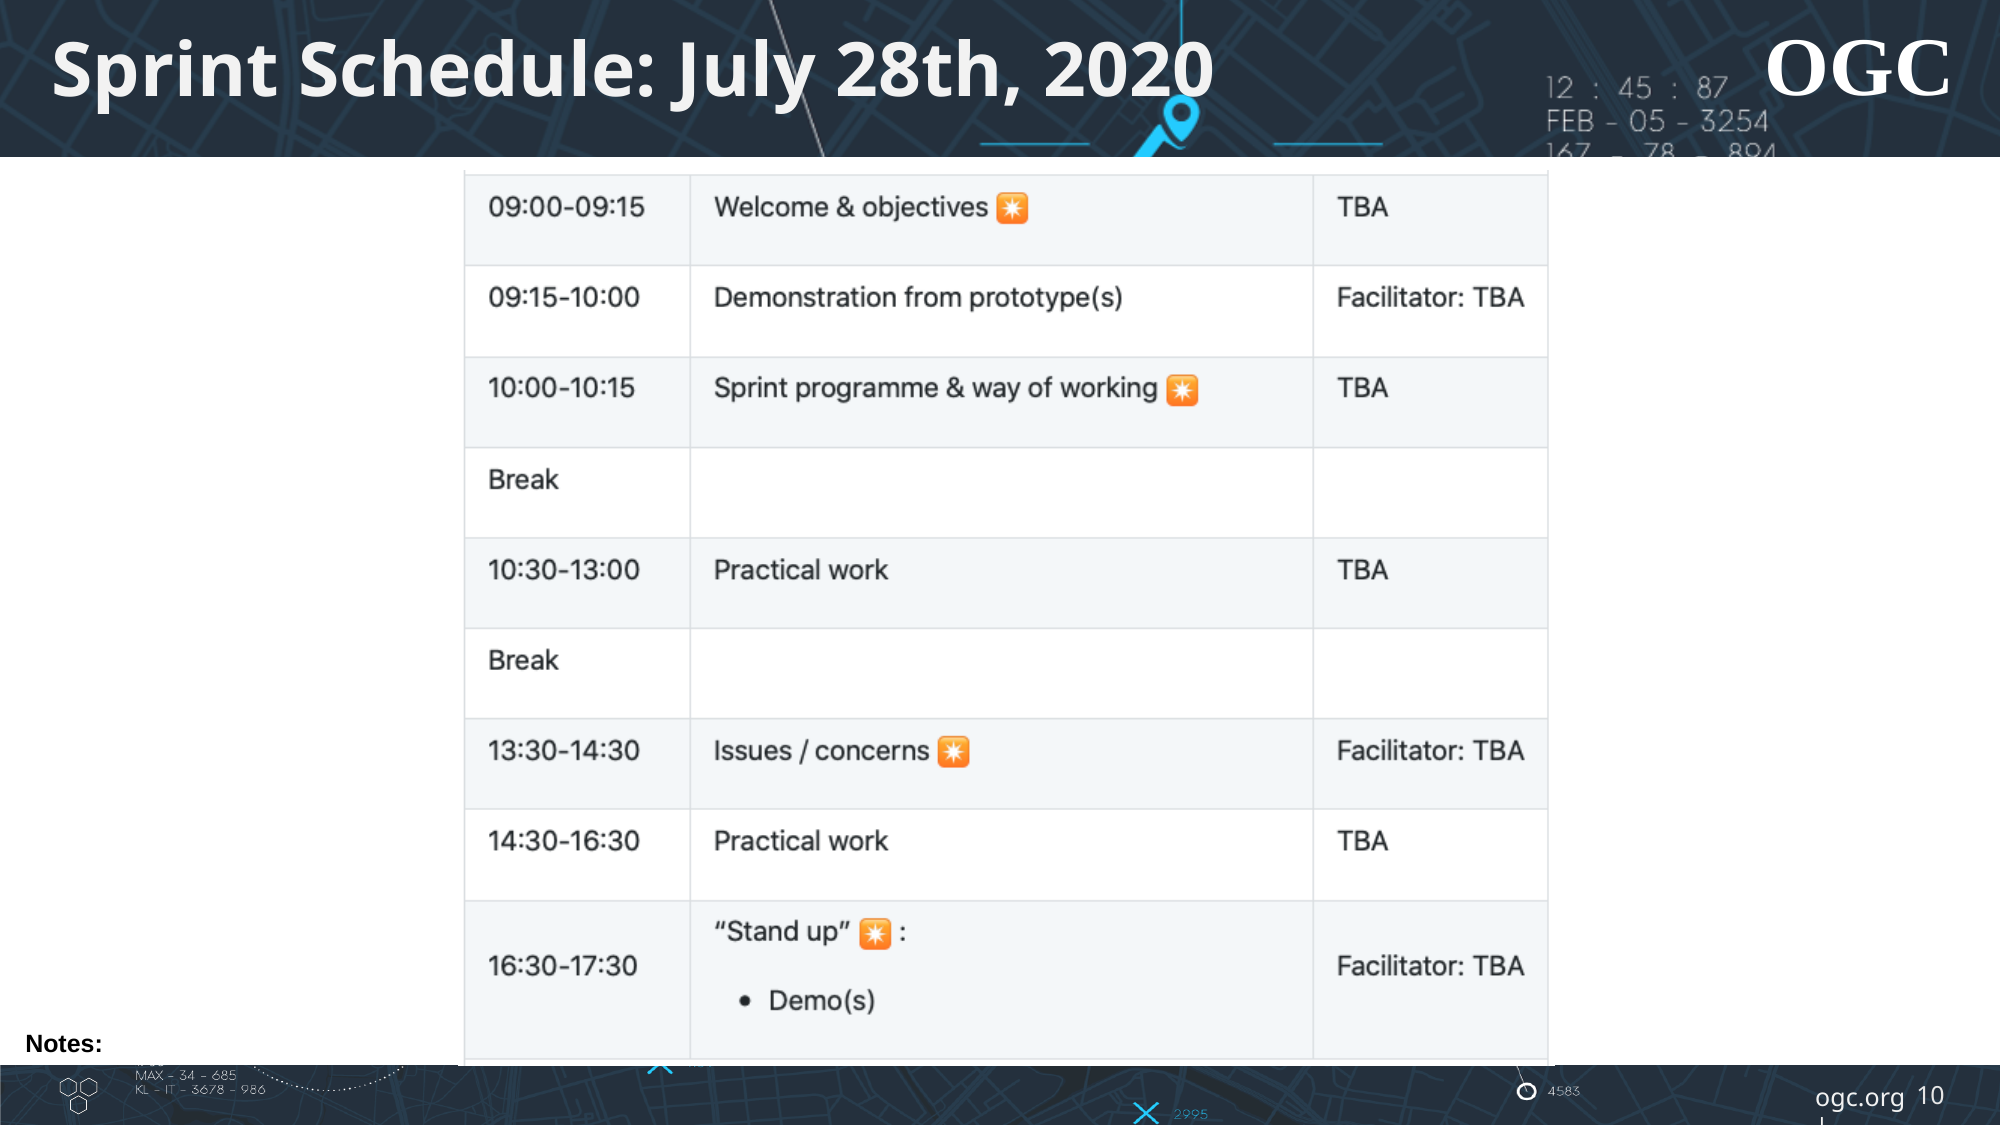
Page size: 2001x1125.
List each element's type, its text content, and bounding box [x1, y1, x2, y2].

slide_number 10 [1509, 1066, 1960, 1125]
title Sprint Schedule: July 28th, 2020 [36, 9, 1762, 135]
text_box Notes: [10, 1020, 457, 1065]
picture [51, 1069, 106, 1123]
picture [457, 170, 1555, 1066]
